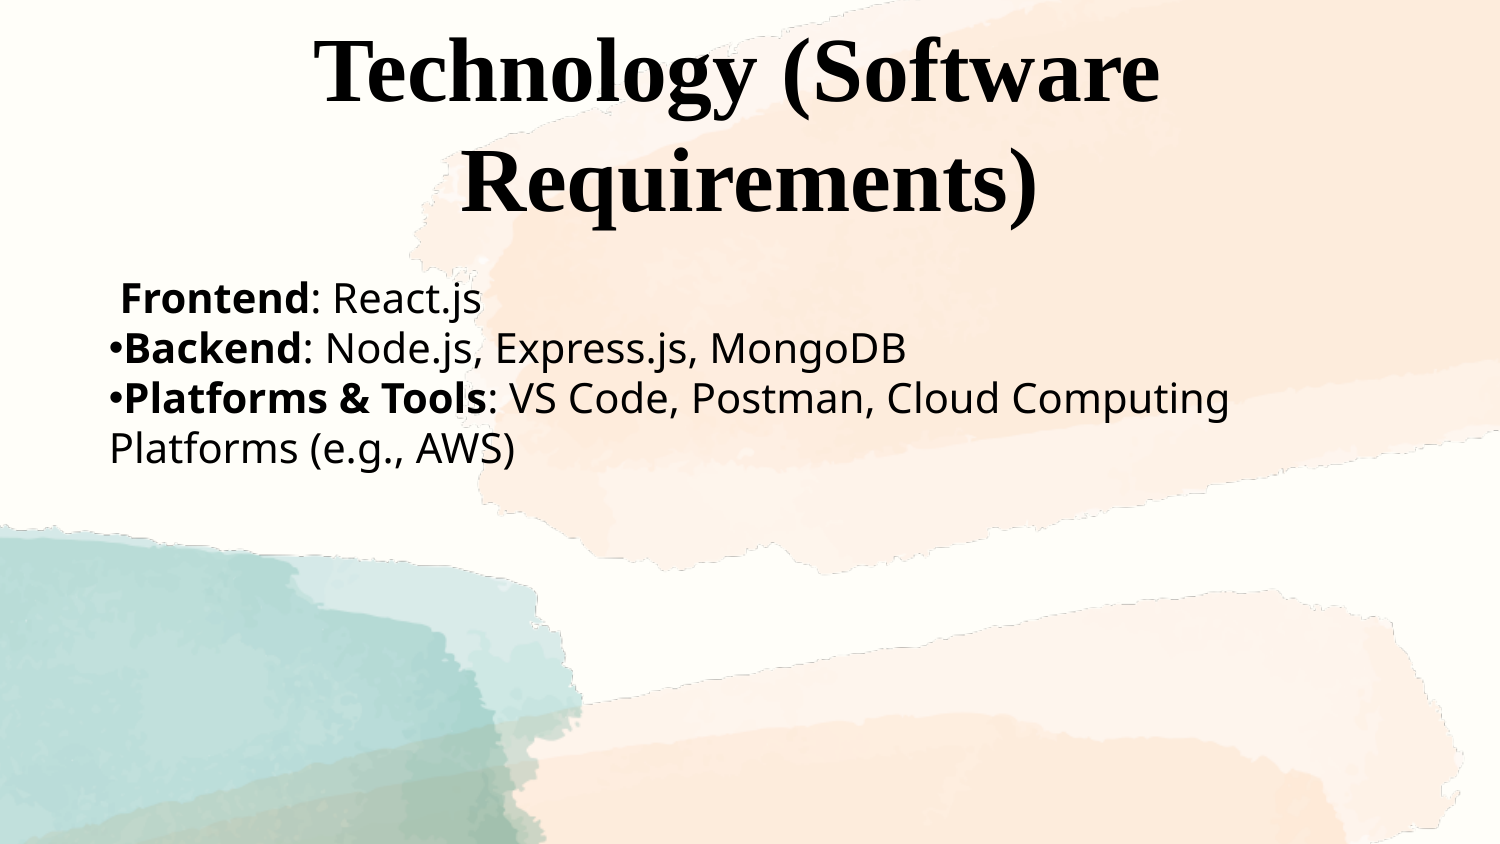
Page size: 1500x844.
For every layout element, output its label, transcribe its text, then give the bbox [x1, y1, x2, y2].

text_box Frontend: React.js Backend: Node.js, Express.js, MongoDB Platforms & Tools: VS Code, Postman, Cloud Computing Platforms (e.g., AWS) [94, 264, 1432, 480]
picture [0, 0, 1500, 844]
text_box Technology (Software Requirements) [2, 2, 1498, 236]
